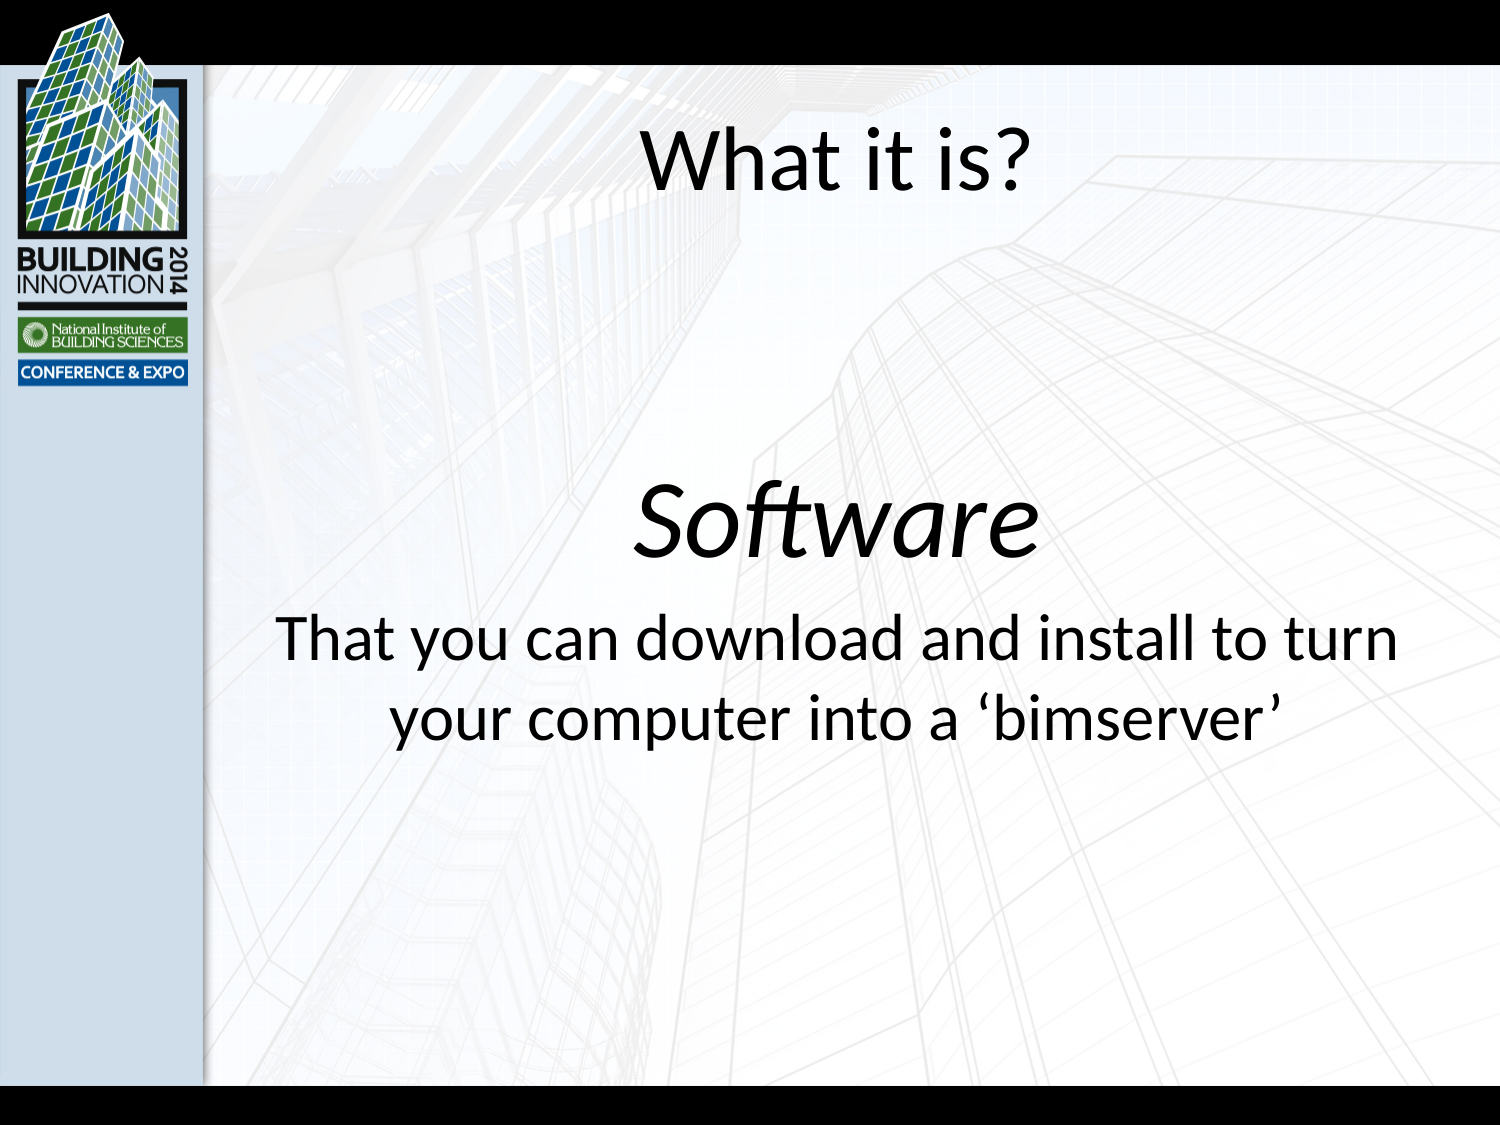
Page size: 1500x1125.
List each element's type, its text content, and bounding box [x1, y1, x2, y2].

picture [0, 0, 1500, 1125]
list Software That you can download and install to turn your computer into a ‘bimserver’ [225, 437, 1450, 1005]
title What it is? [225, 75, 1450, 233]
